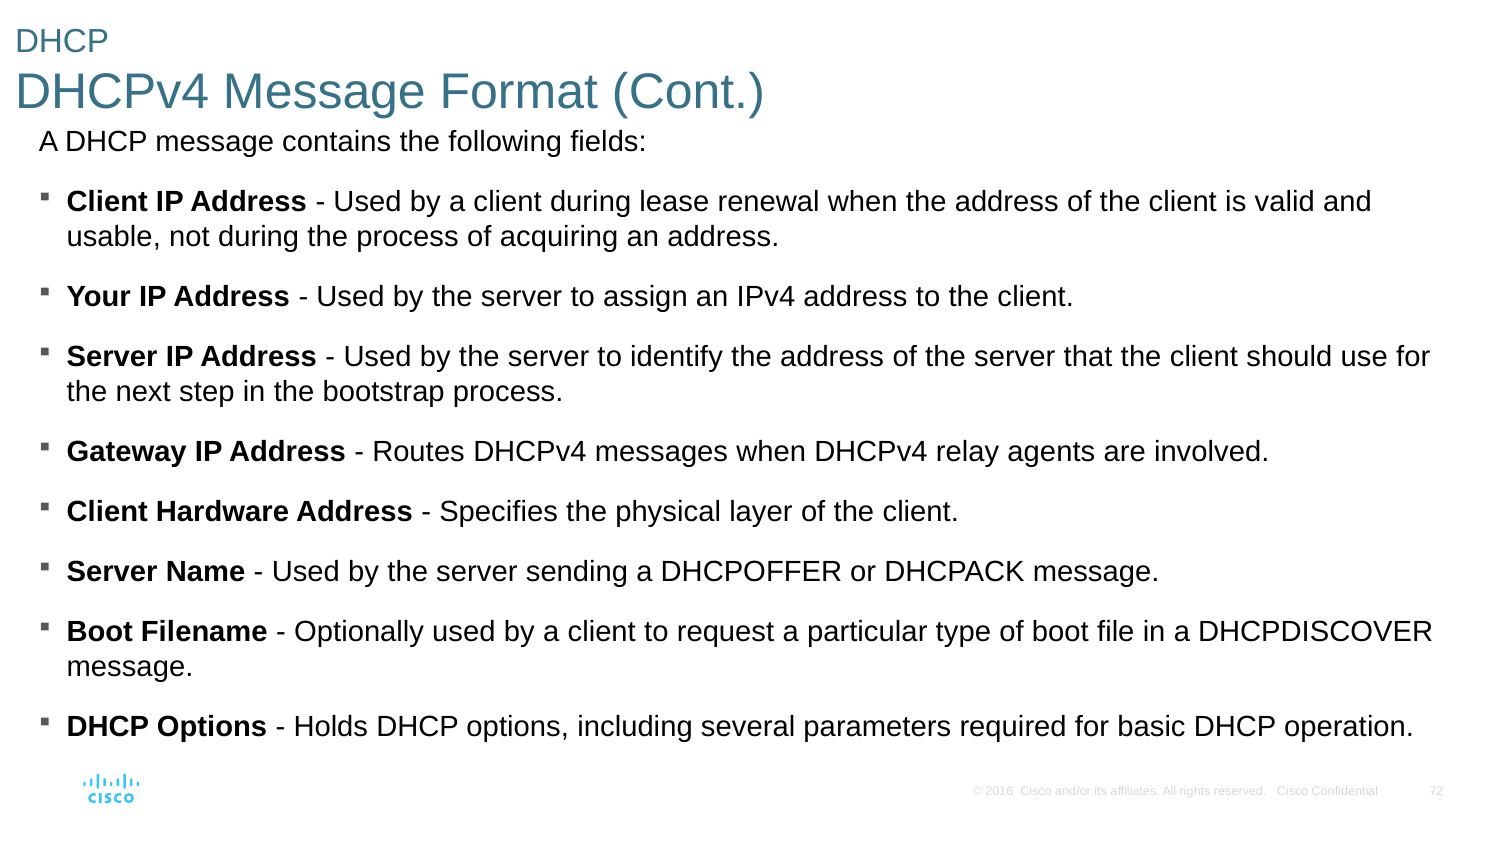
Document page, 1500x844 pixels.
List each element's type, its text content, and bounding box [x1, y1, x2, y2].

list A DHCP message contains the following fields: Client IP Address - Used by a client during lease renewal when the address of the client is valid and usable, not during the process of acquiring an address. Your IP Address - Used by the server to assign an IPv4 address to the client. Server IP Address - Used by the server to identify the address of the server that the client should use for the next step in the bootstrap process. Gateway IP Address - Routes DHCPv4 messages when DHCPv4 relay agents are involved. Client Hardware Address - Specifies the physical layer of the client. Server Name - Used by the server sending a DHCPOFFER or DHCPACK message. Boot Filename - Optionally used by a client to request a particular type of boot file in a DHCPDISCOVER message. DHCP Options - Holds DHCP options, including several parameters required for basic DHCP operation. [23, 115, 1477, 797]
title DHCP DHCPv4 Message Format (Cont.) [0, 6, 1500, 131]
